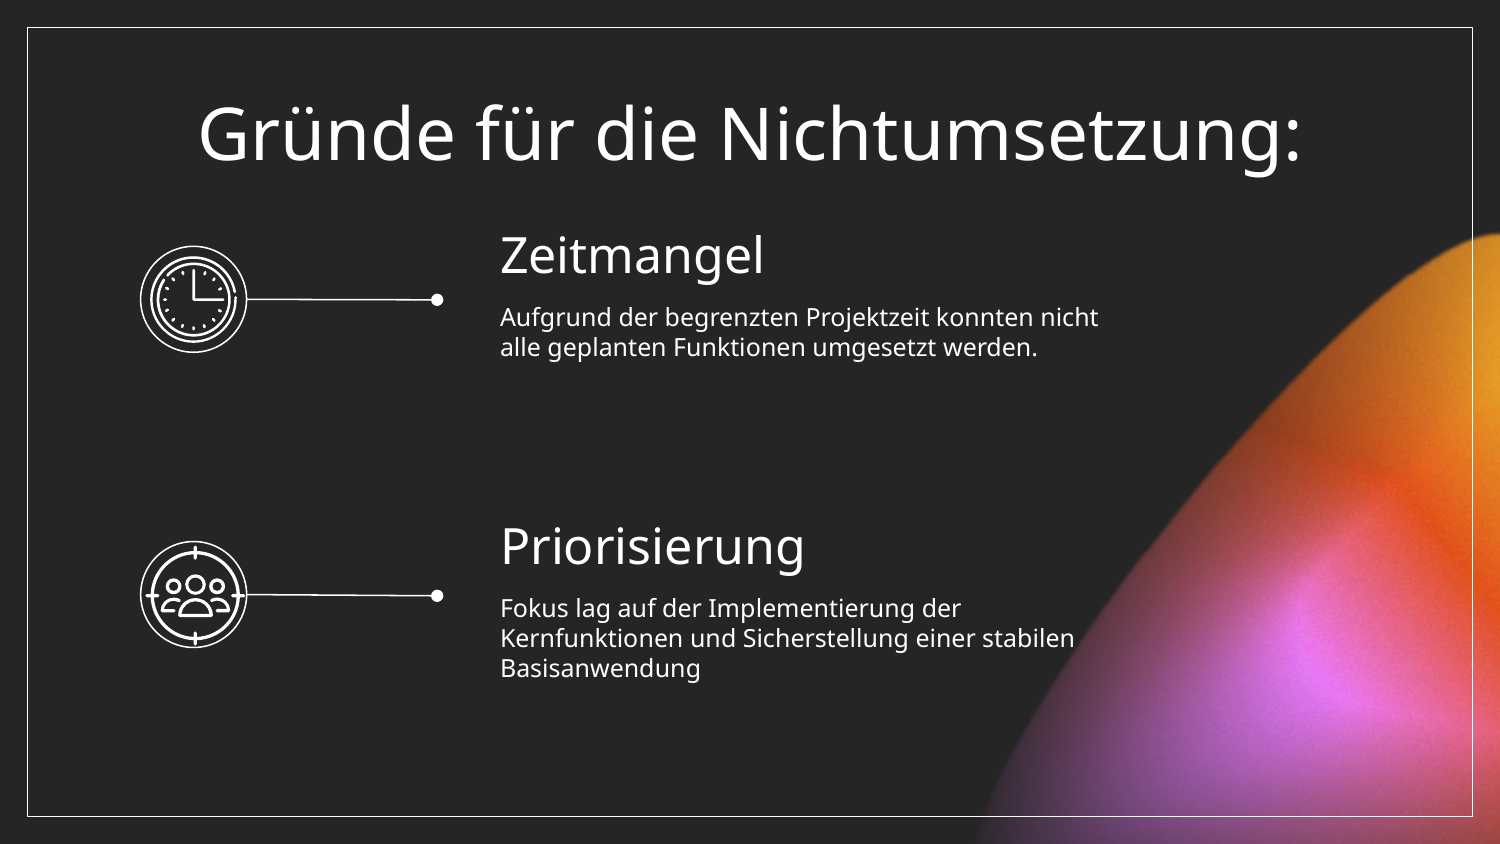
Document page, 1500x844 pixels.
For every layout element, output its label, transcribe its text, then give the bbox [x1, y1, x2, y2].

text_box [166, 246, 221, 254]
subtitle Fokus lag auf der Implementierung der Kernfunktionen und Sicherstellung einer stabilen Basisanwendung [485, 577, 1179, 686]
picture [929, 164, 1472, 816]
title Gründe für die Nichtumsetzung: [118, 72, 1383, 167]
subtitle Aufgrund der begrenzten Projektzeit konnten nicht alle geplanten Funktionen umgesetzt werden. [485, 286, 1130, 394]
text_box [242, 277, 247, 321]
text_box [149, 255, 238, 344]
title Priorisierung [485, 503, 1017, 577]
text_box [140, 280, 144, 318]
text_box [144, 545, 246, 646]
picture [924, 178, 1500, 844]
title Zeitmangel [485, 211, 1017, 286]
